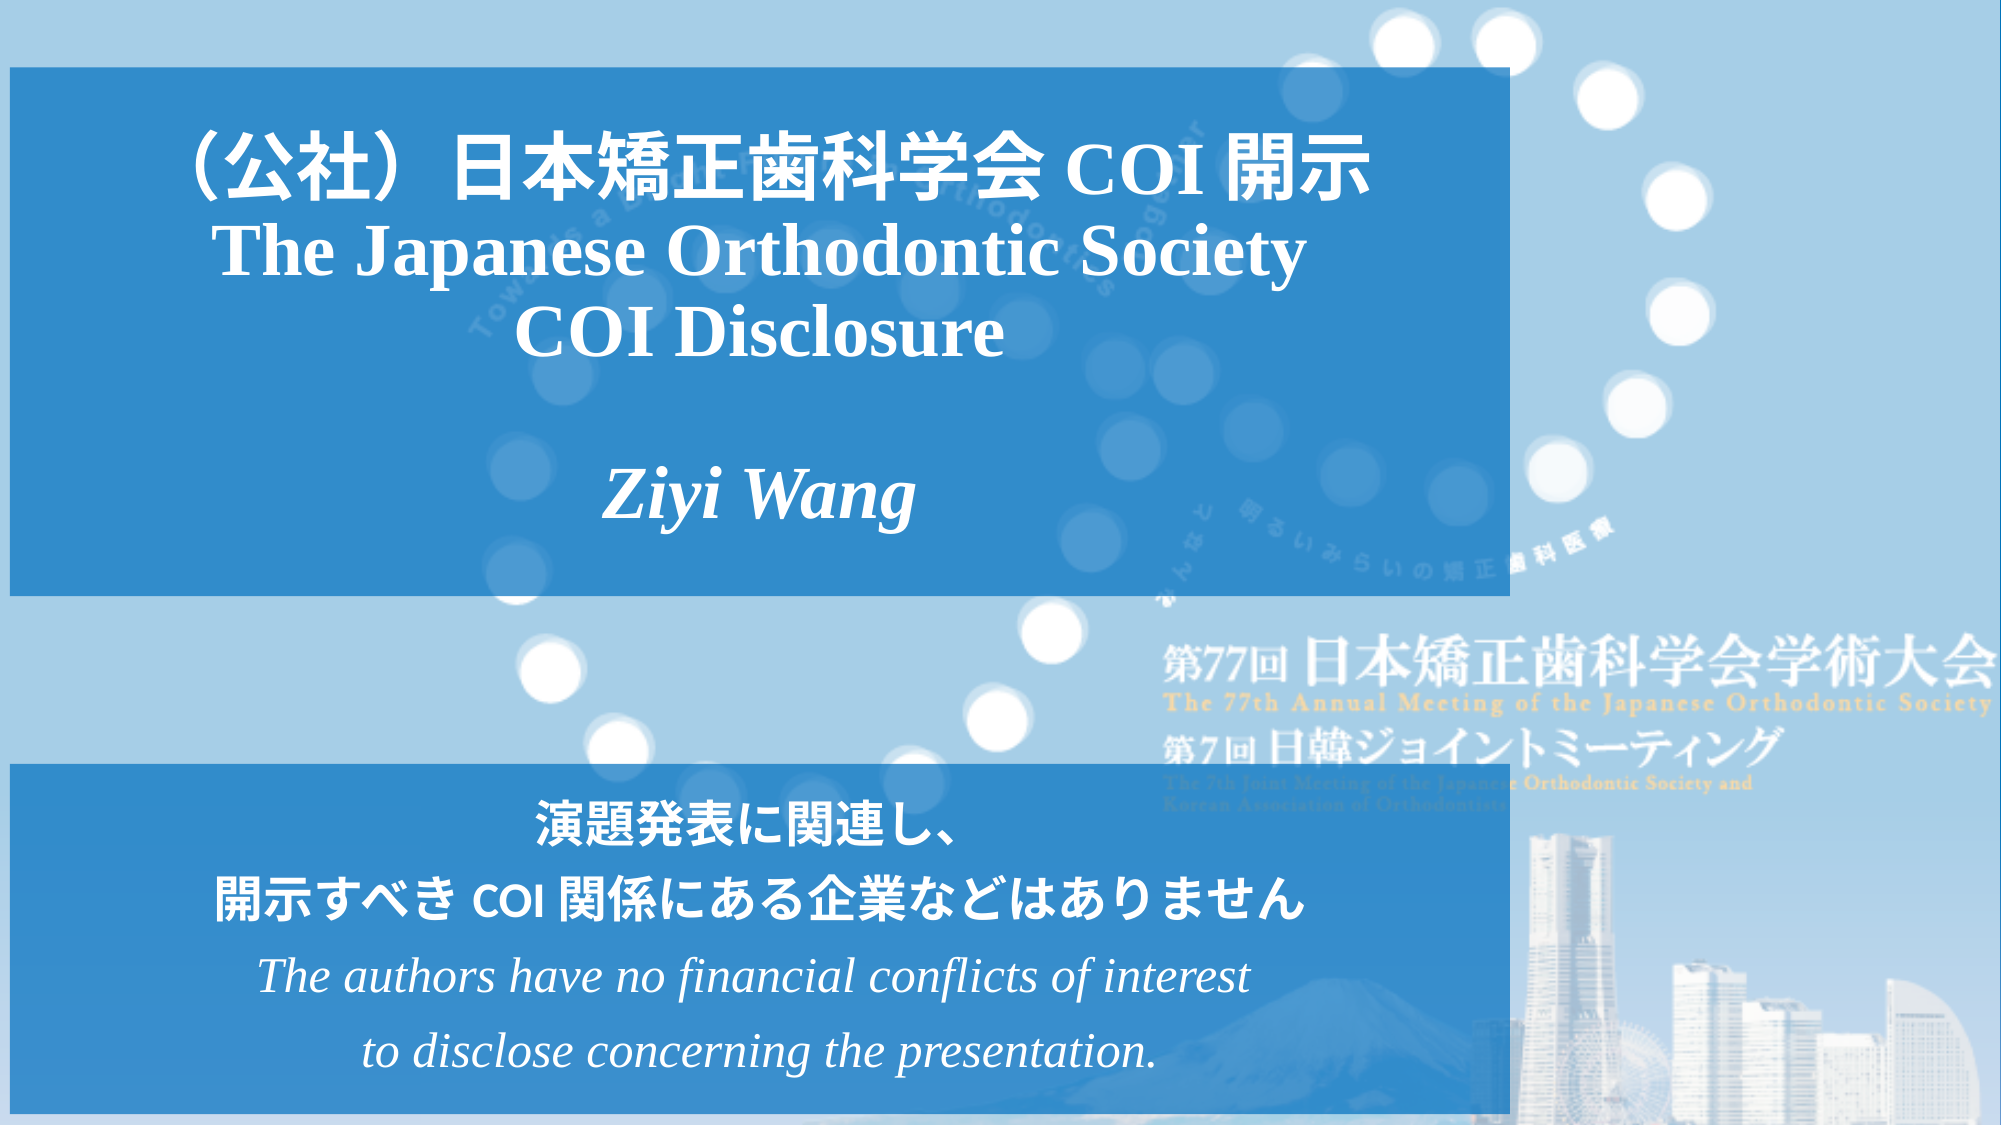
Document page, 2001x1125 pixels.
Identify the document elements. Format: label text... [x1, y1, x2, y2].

subtitle 演題発表に関連し、 開示すべきCOI関係にある企業などはありません The authors have no financial conflicts of interest to disclose concerning the presentation. [9, 763, 420, 1115]
text_box [0, 0, 420, 1125]
picture [420, 0, 2001, 1125]
title （公社）日本矯正歯科学会COI開示 The Japanese Orthodontic Society COI Disclosure Ziyi Wang [9, 67, 420, 597]
